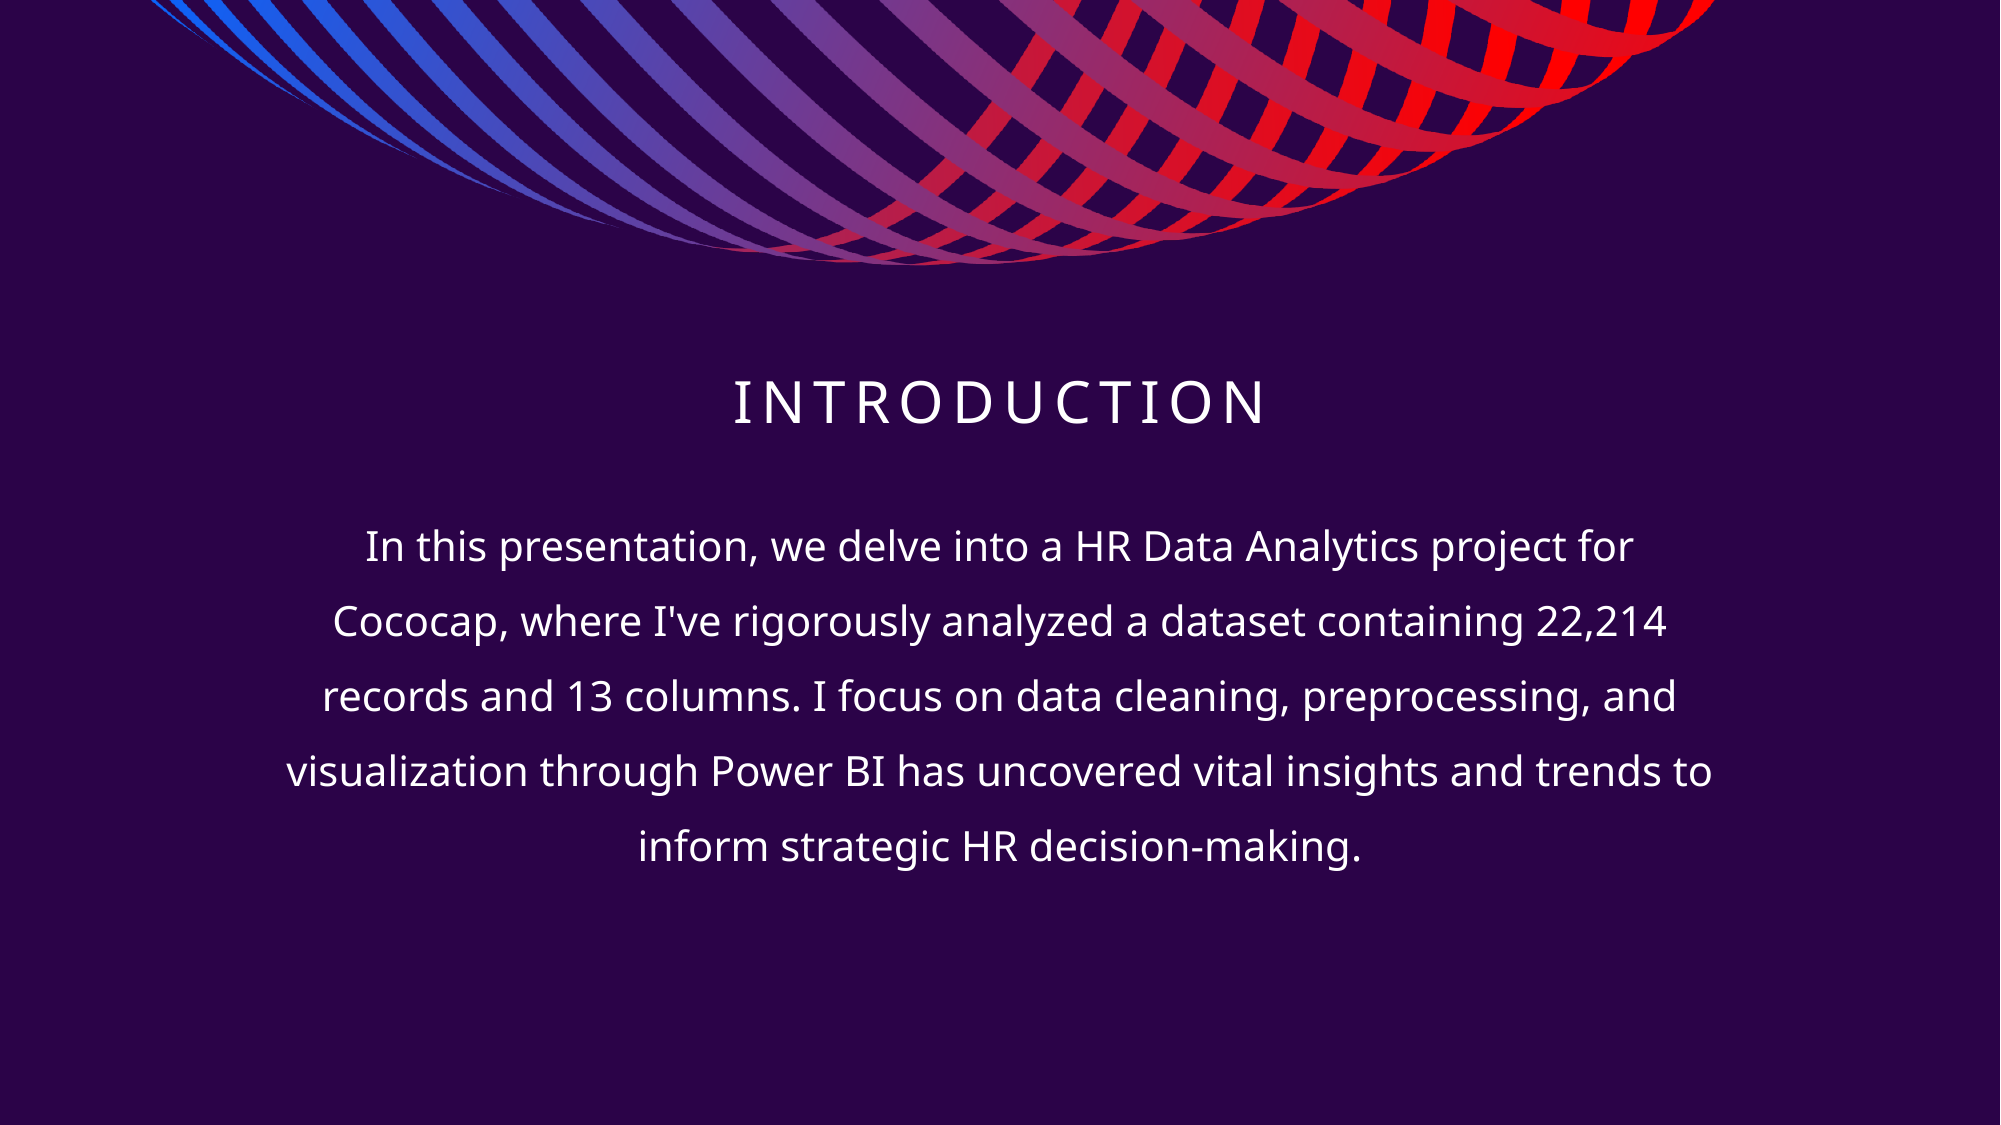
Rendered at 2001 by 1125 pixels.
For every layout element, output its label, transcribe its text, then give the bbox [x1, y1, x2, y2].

title Introduction [399, 366, 1601, 487]
picture [0, 0, 2000, 1125]
list In this presentation, we delve into a HR Data Analytics project for Cococap, where I've rigorously analyzed a dataset containing 22,214 records and 13 columns. I focus on data cleaning, preprocessing, and visualization through Power BI has uncovered vital insights and trends to inform strategic HR decision-making. [262, 487, 1738, 870]
